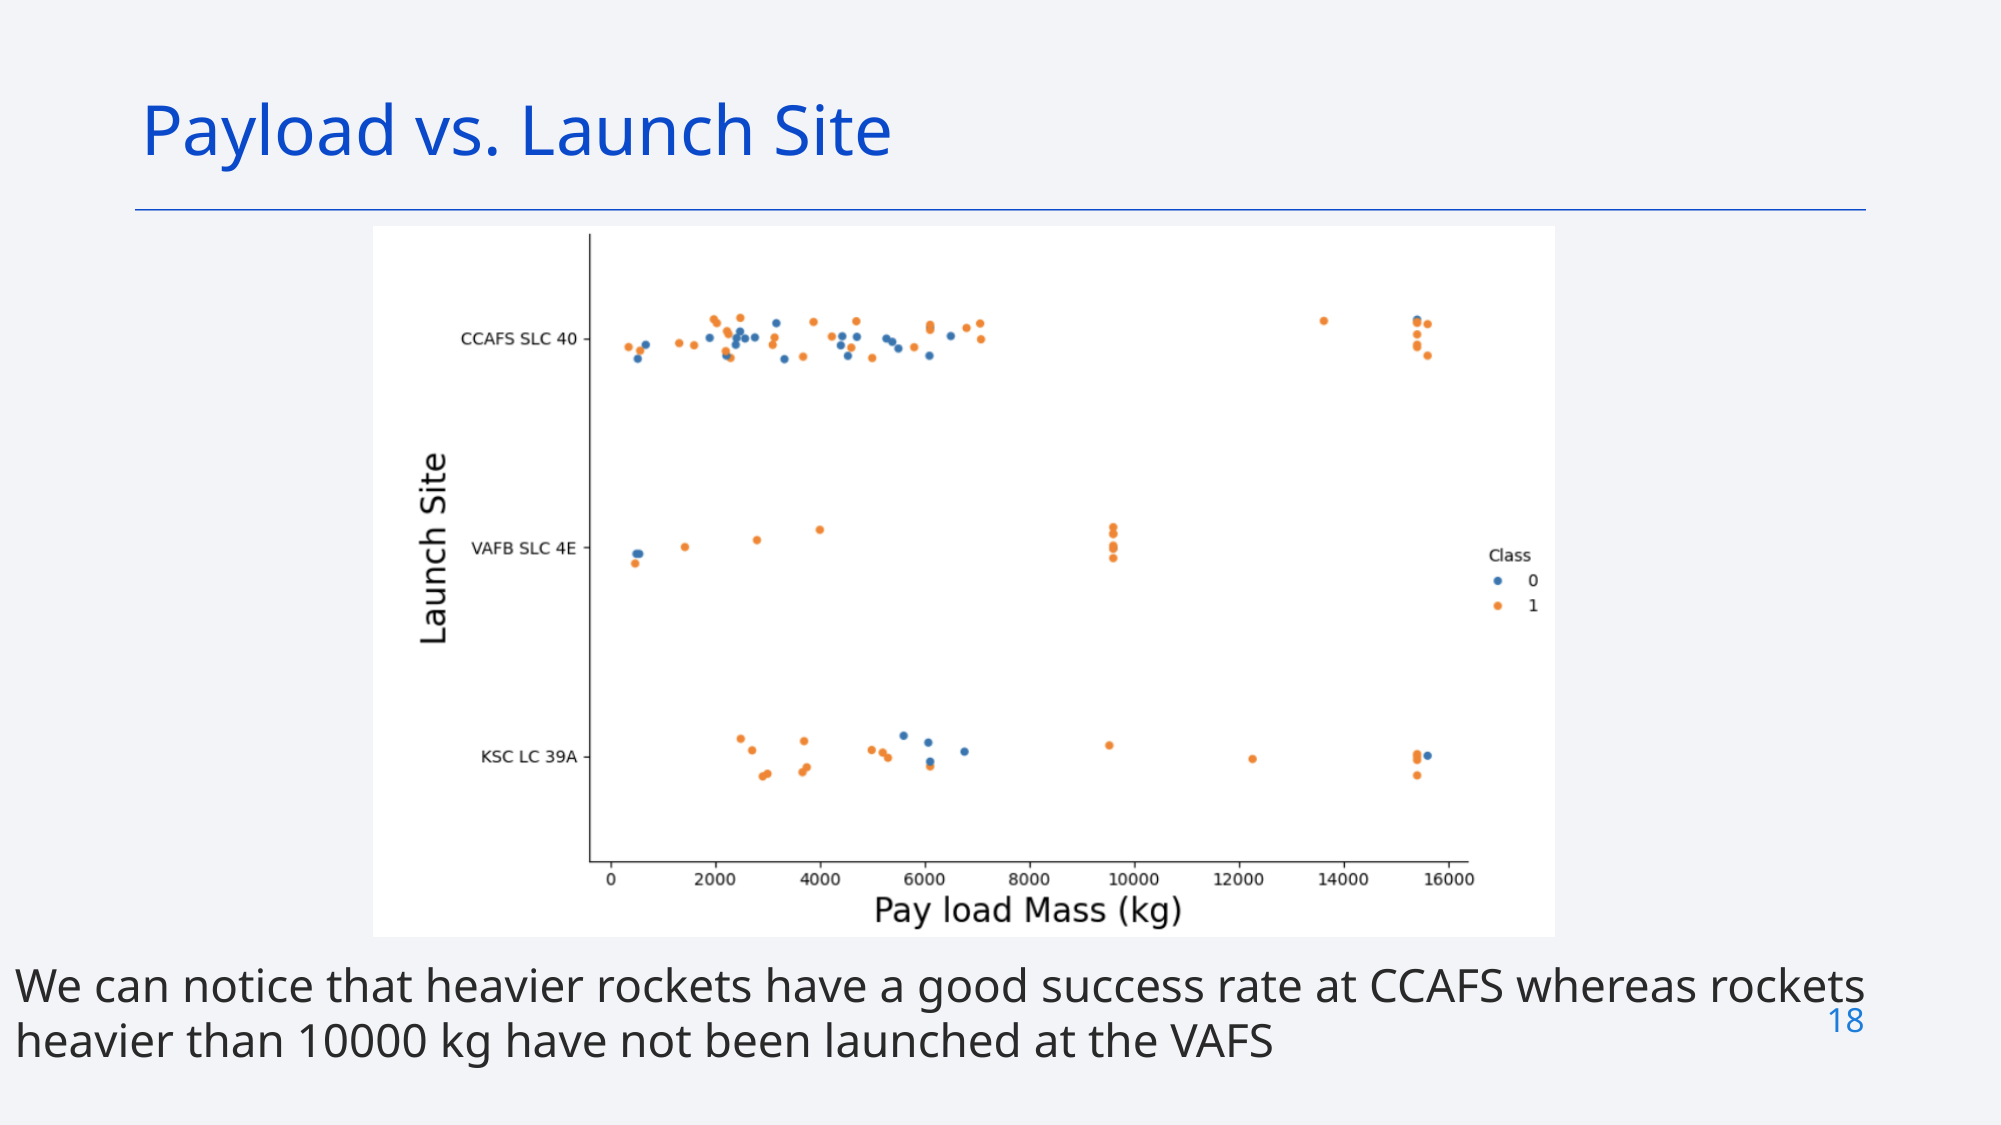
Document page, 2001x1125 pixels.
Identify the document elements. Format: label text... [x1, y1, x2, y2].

picture [0, 0, 2001, 1125]
list We can notice that heavier rockets have a good success rate at CCAFS whereas rockets heavier than 10000 kg have not been launched at the VAFS [0, 949, 2000, 1125]
text_box Payload vs. Launch Site [126, 88, 1852, 179]
